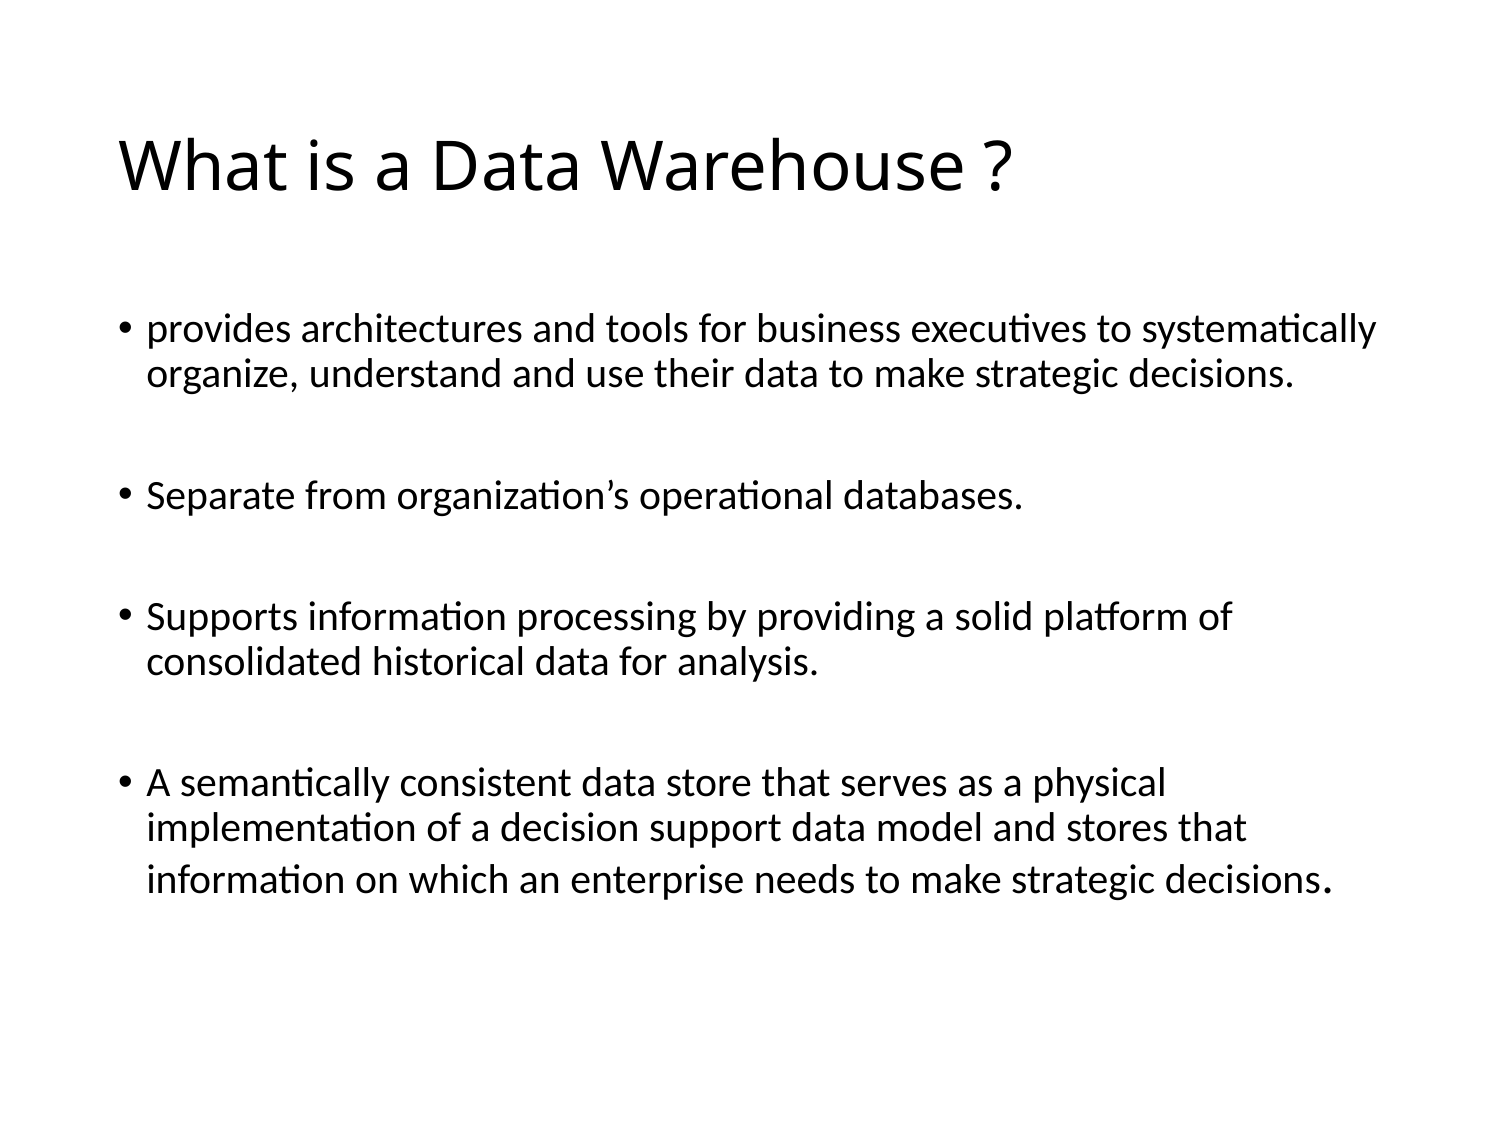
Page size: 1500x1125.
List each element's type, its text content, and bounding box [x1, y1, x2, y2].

title What is a Data Warehouse ? [103, 59, 1397, 278]
list provides architectures and tools for business executives to systematically organize, understand and use their data to make strategic decisions. Separate from organization’s operational databases. Supports information processing by providing a solid platform of consolidated historical data for analysis. A semantically consistent data store that serves as a physical implementation of a decision support data model and stores that information on which an enterprise needs to make strategic decisions. [103, 299, 1397, 1014]
